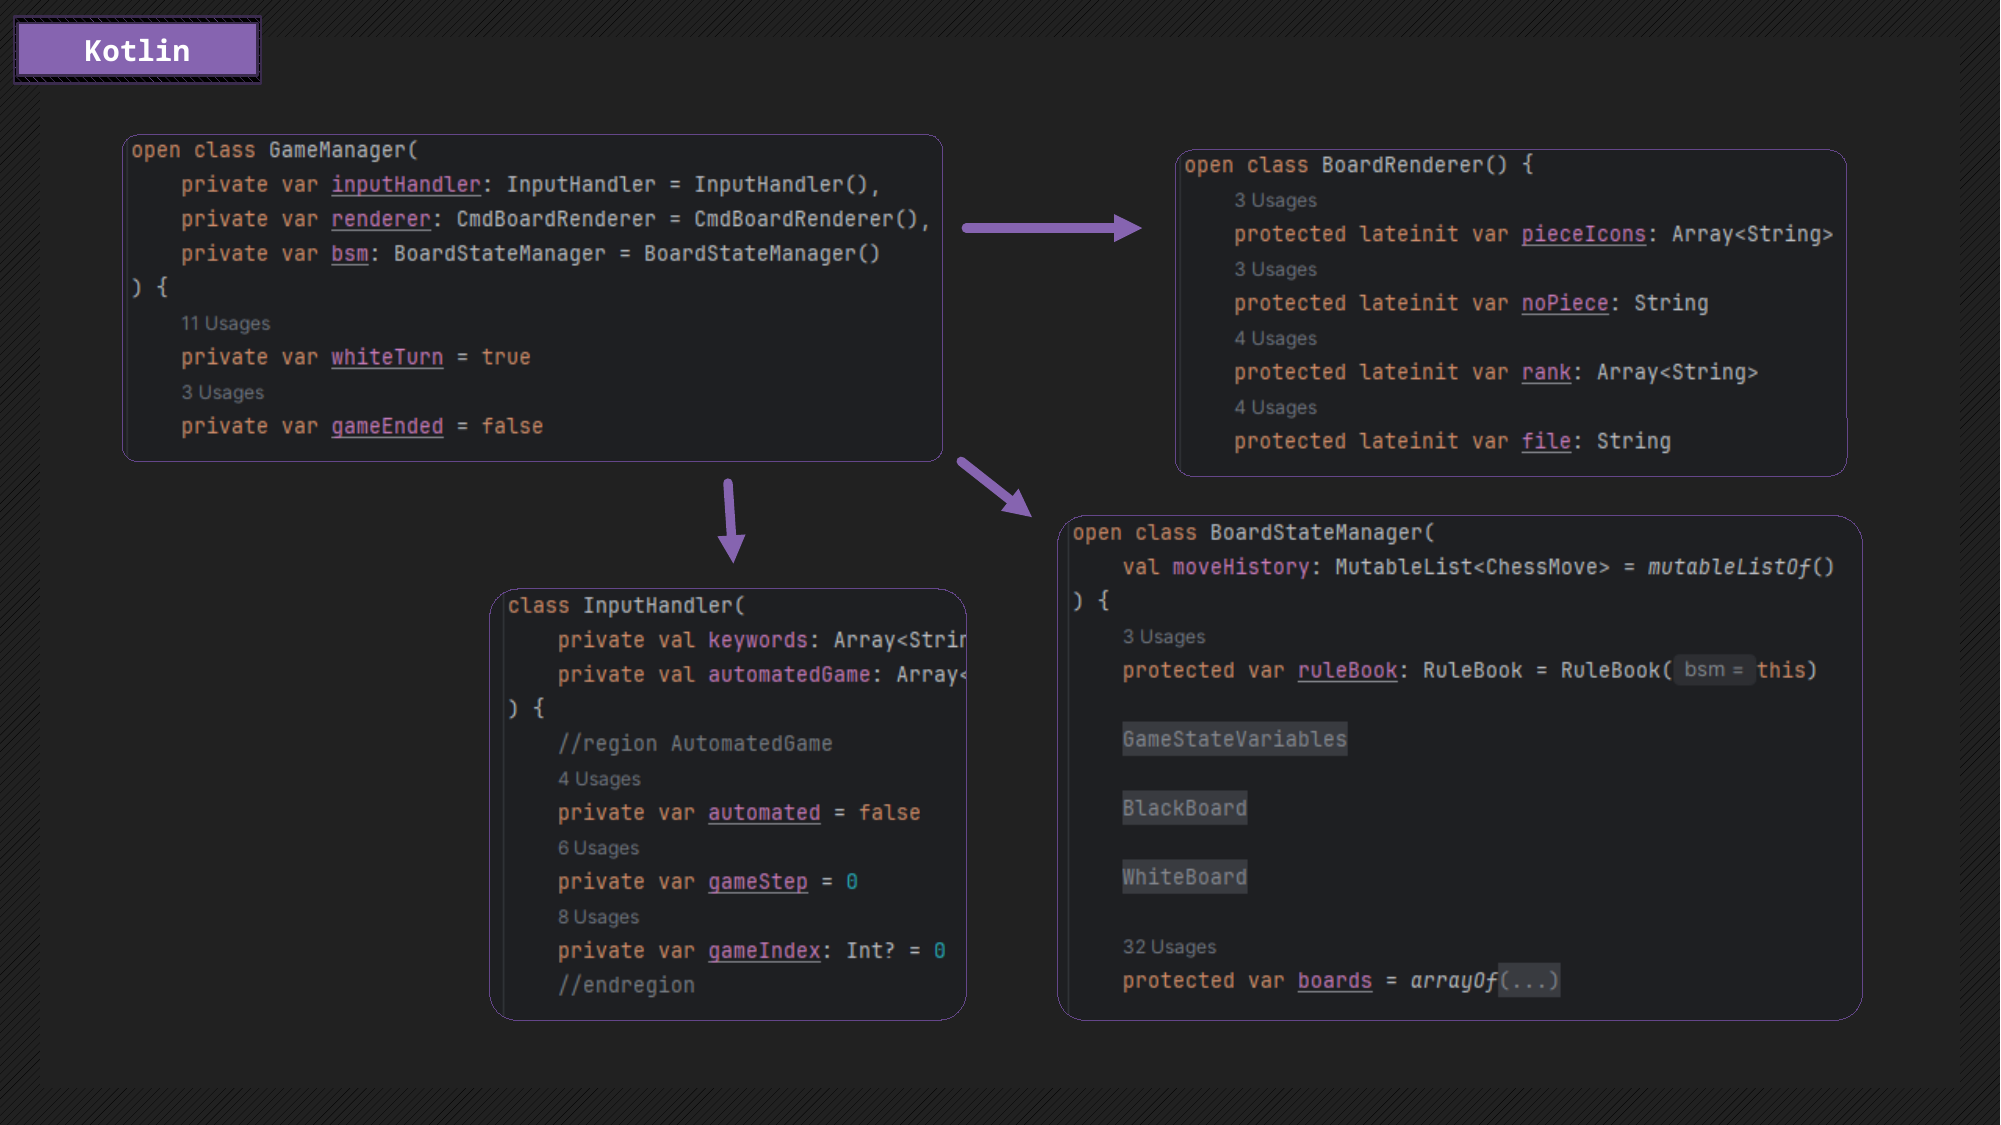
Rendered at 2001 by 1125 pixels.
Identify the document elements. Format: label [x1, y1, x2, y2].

text_box [40, 37, 1960, 1088]
picture [1174, 149, 1848, 477]
picture [1057, 515, 1863, 1021]
text_box [960, 461, 1033, 518]
picture [489, 588, 967, 1021]
text_box [13, 16, 262, 84]
picture [122, 134, 944, 462]
text_box [727, 482, 734, 564]
